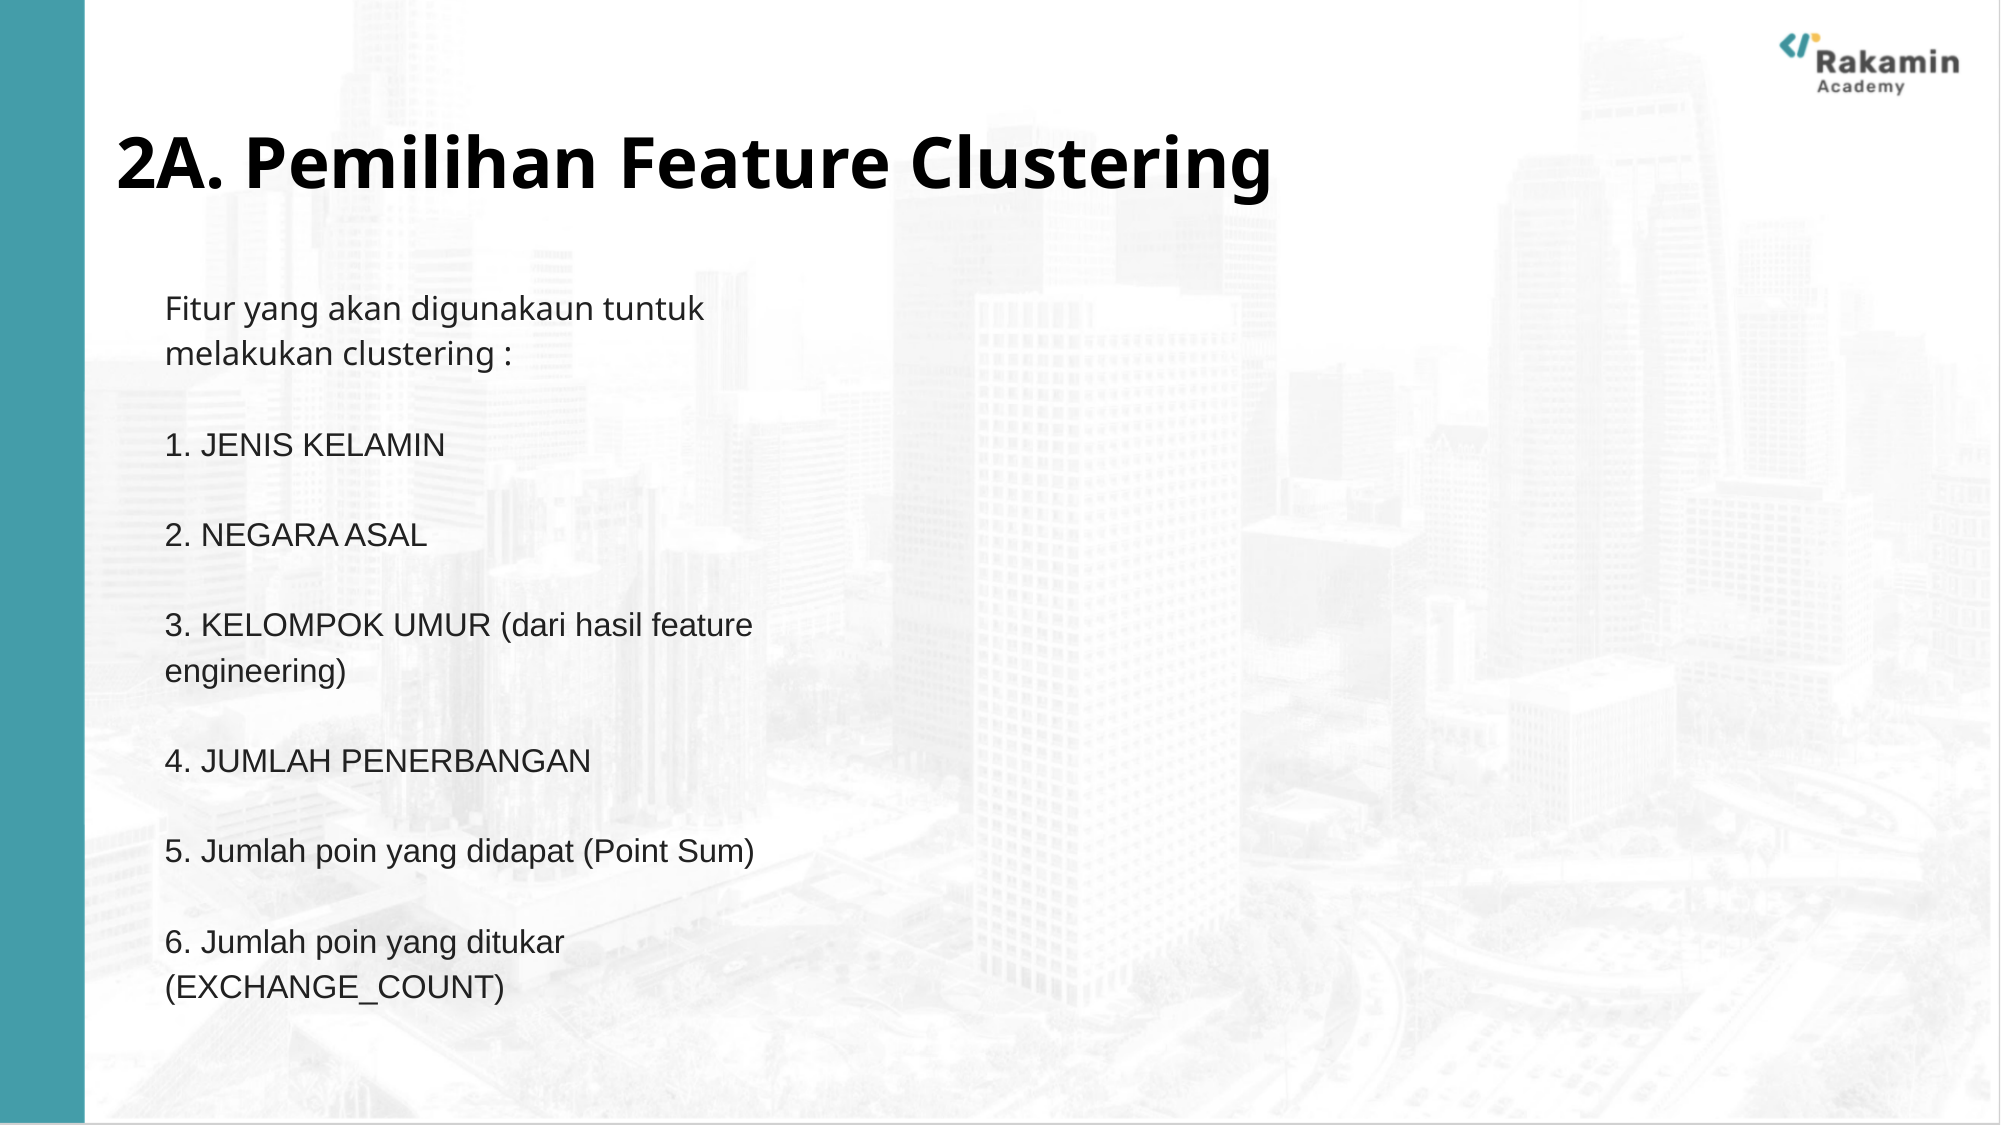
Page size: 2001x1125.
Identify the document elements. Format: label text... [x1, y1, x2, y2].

picture [0, 0, 2001, 1125]
list Fitur yang akan digunakaun tuntuk melakukan clustering : 1. JENIS KELAMIN 2. NEGARA ASAL 3. KELOMPOK UMUR (dari hasil feature engineering) 4. JUMLAH PENERBANGAN 5. Jumlah poin yang didapat (Point Sum) 6. Jumlah poin yang ditukar (EXCHANGE_COUNT) [128, 262, 880, 1028]
title 2A. Pemilihan Feature Clustering [96, 97, 1932, 223]
